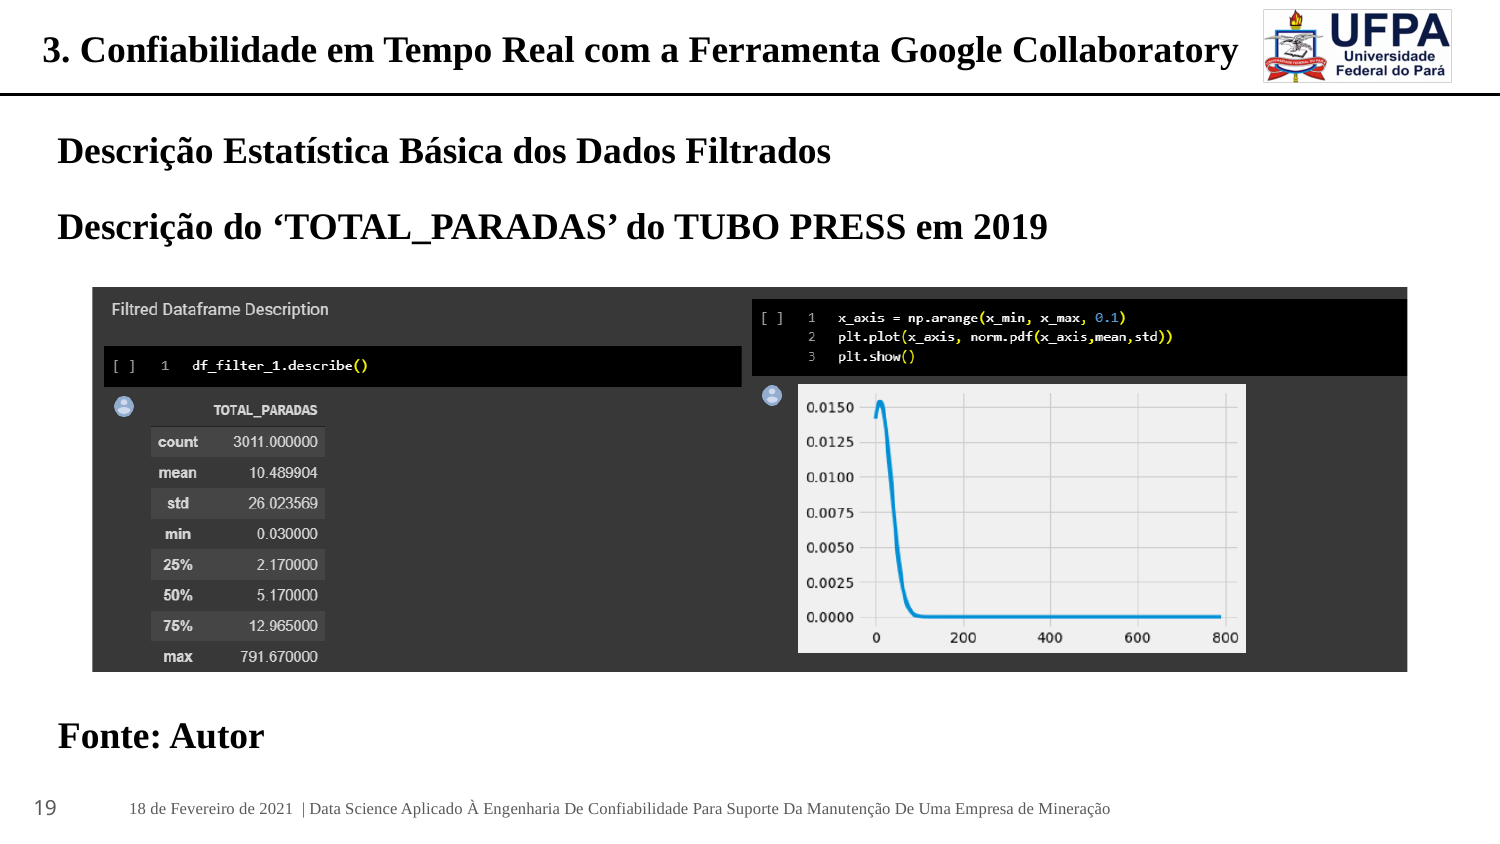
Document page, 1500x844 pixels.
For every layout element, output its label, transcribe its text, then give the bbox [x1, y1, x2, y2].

text_box Descrição do ‘TOTAL_PARADAS’ do TUBO PRESS em 2019 [42, 186, 1457, 262]
text_box Descrição Estatística Básica dos Dados Filtrados [42, 111, 1457, 186]
picture [92, 287, 1408, 672]
title 3. Confiabilidade em Tempo Real com a Ferramenta Google Collaboratory [42, 10, 1300, 95]
picture [1261, 2, 1454, 88]
text_box Fonte: Autor [42, 696, 1458, 772]
